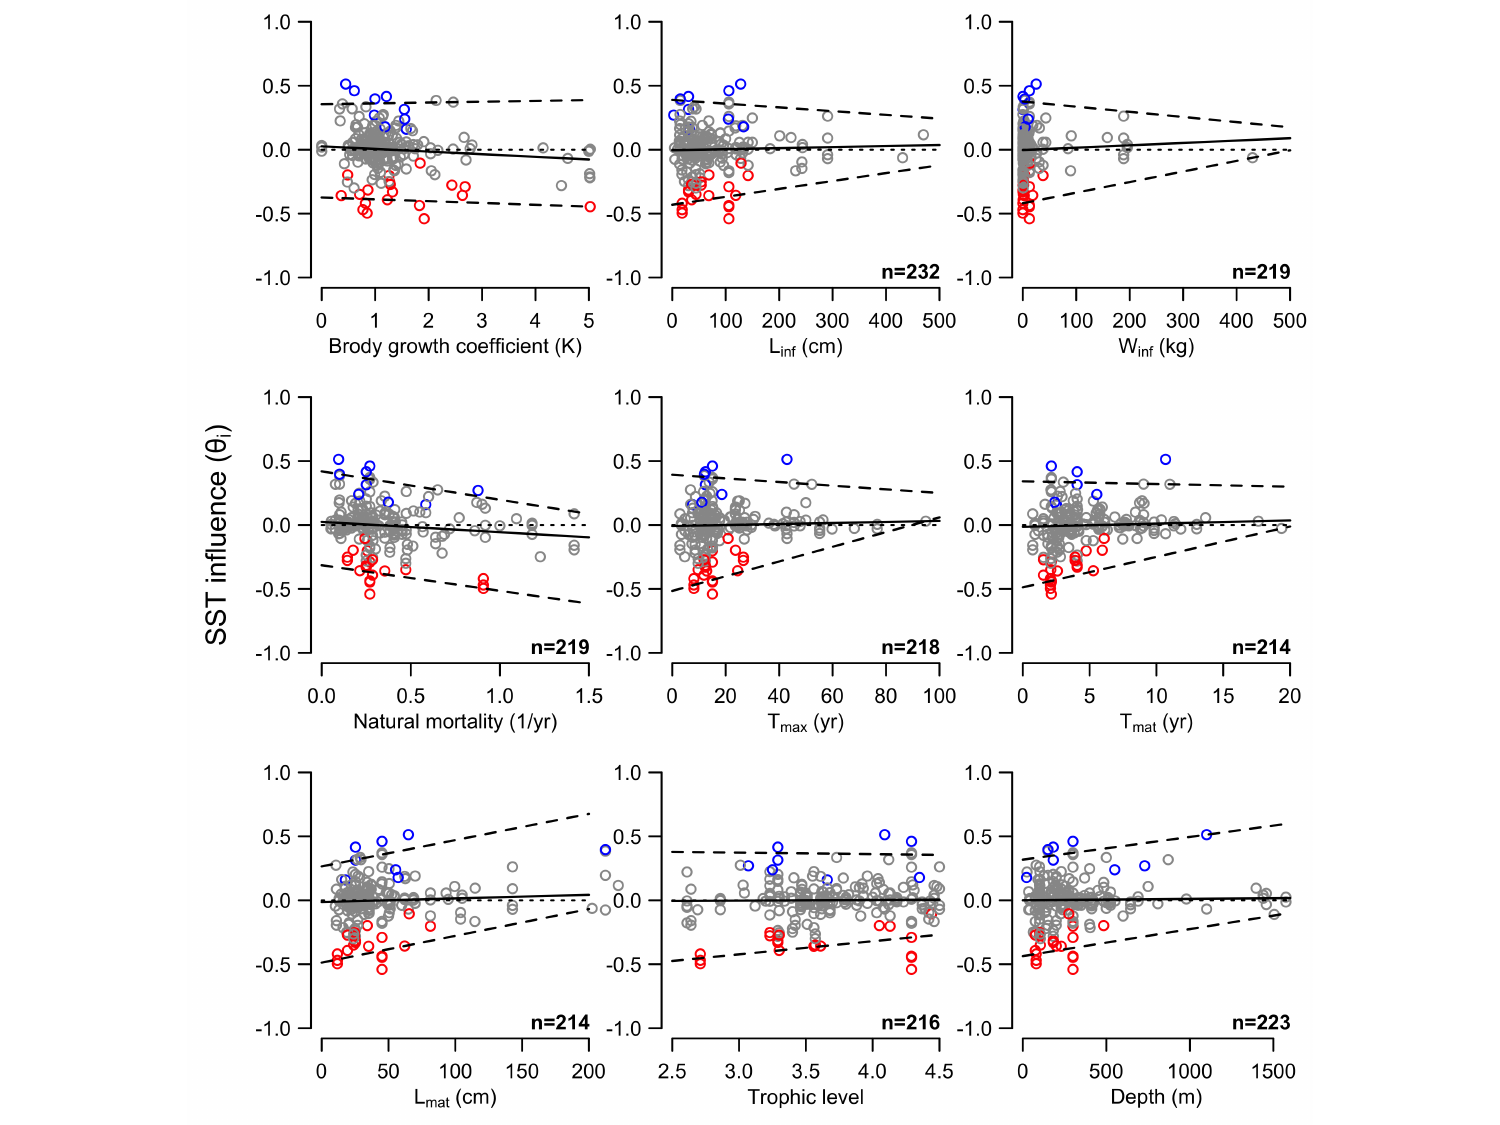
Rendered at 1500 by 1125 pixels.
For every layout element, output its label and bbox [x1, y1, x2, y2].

picture [187, 0, 1313, 1125]
